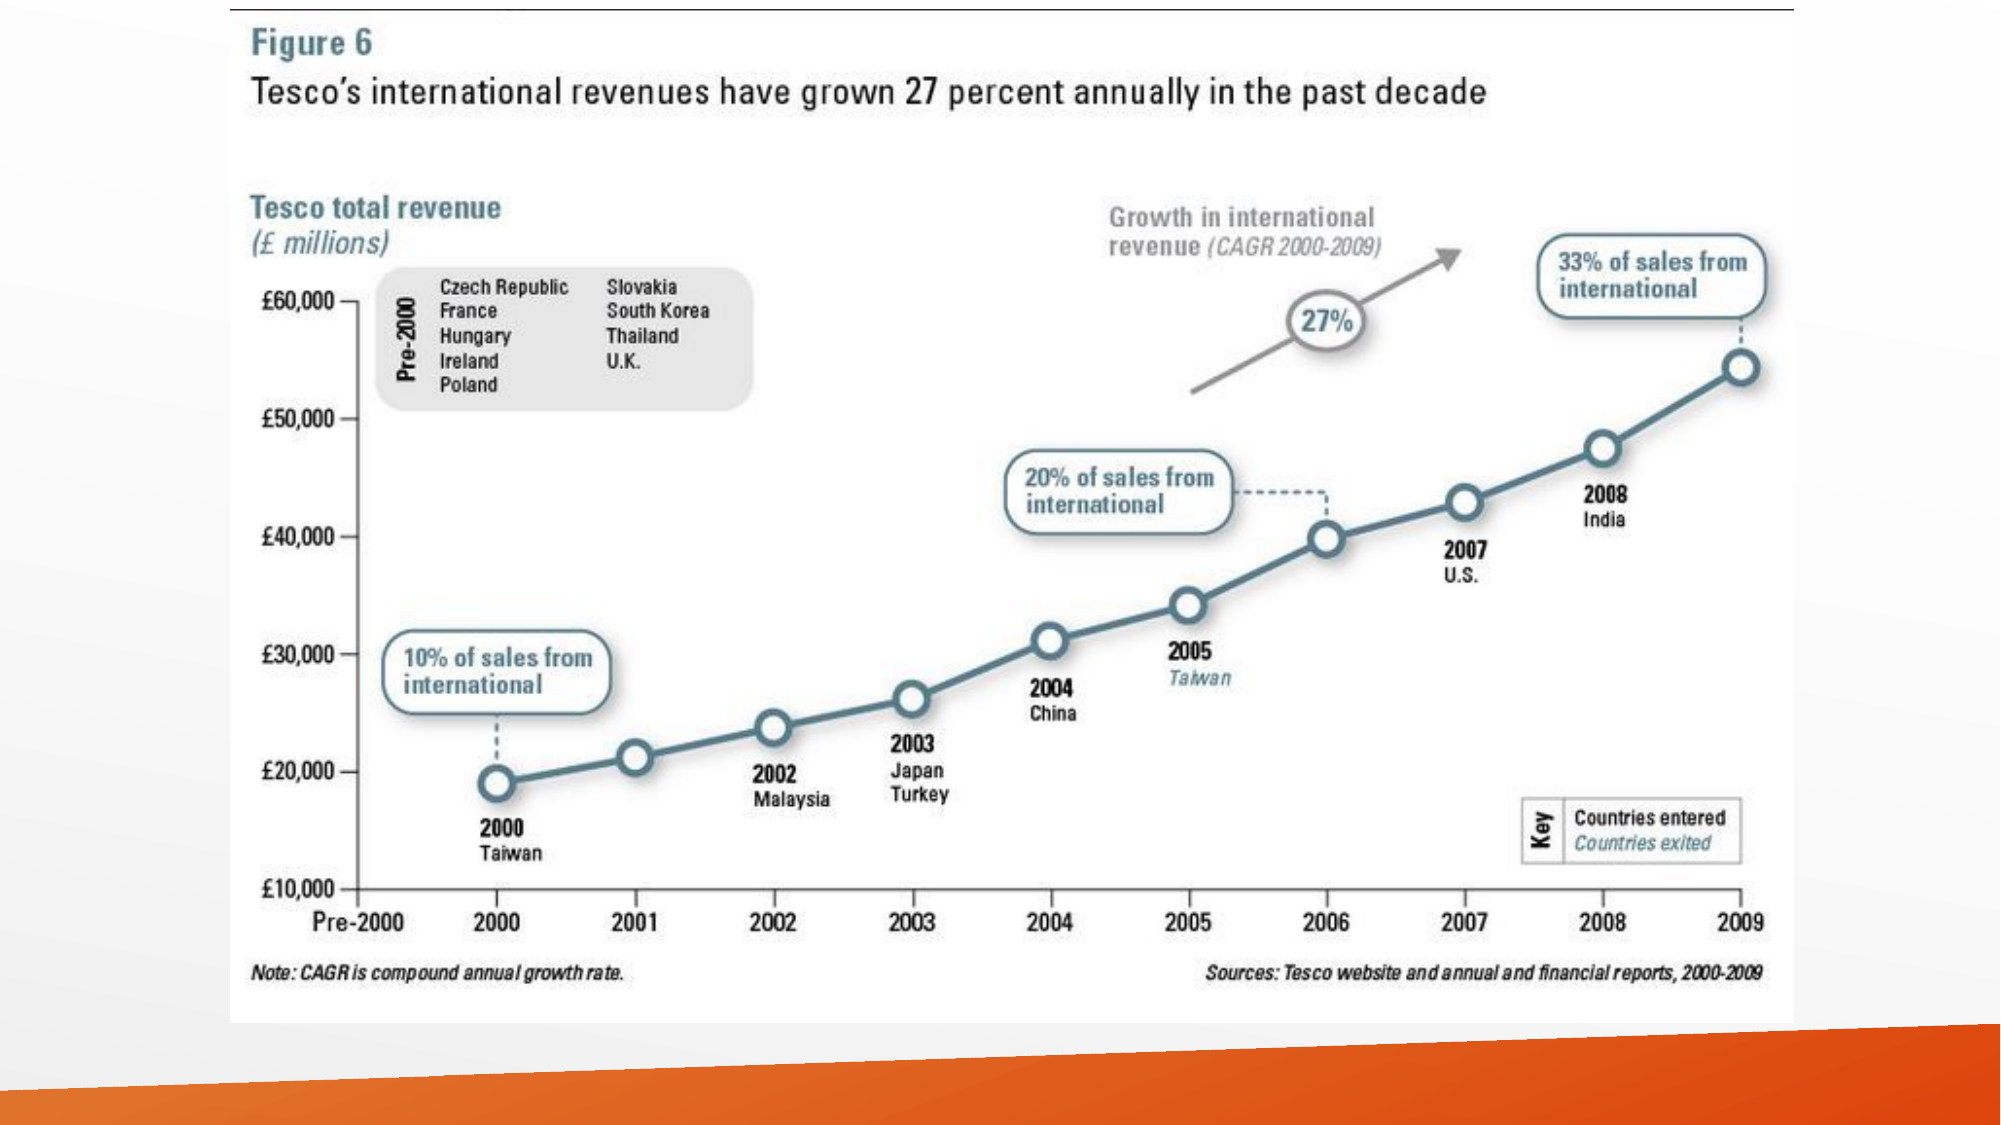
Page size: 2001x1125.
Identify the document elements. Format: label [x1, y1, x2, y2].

picture [230, 9, 1794, 1023]
